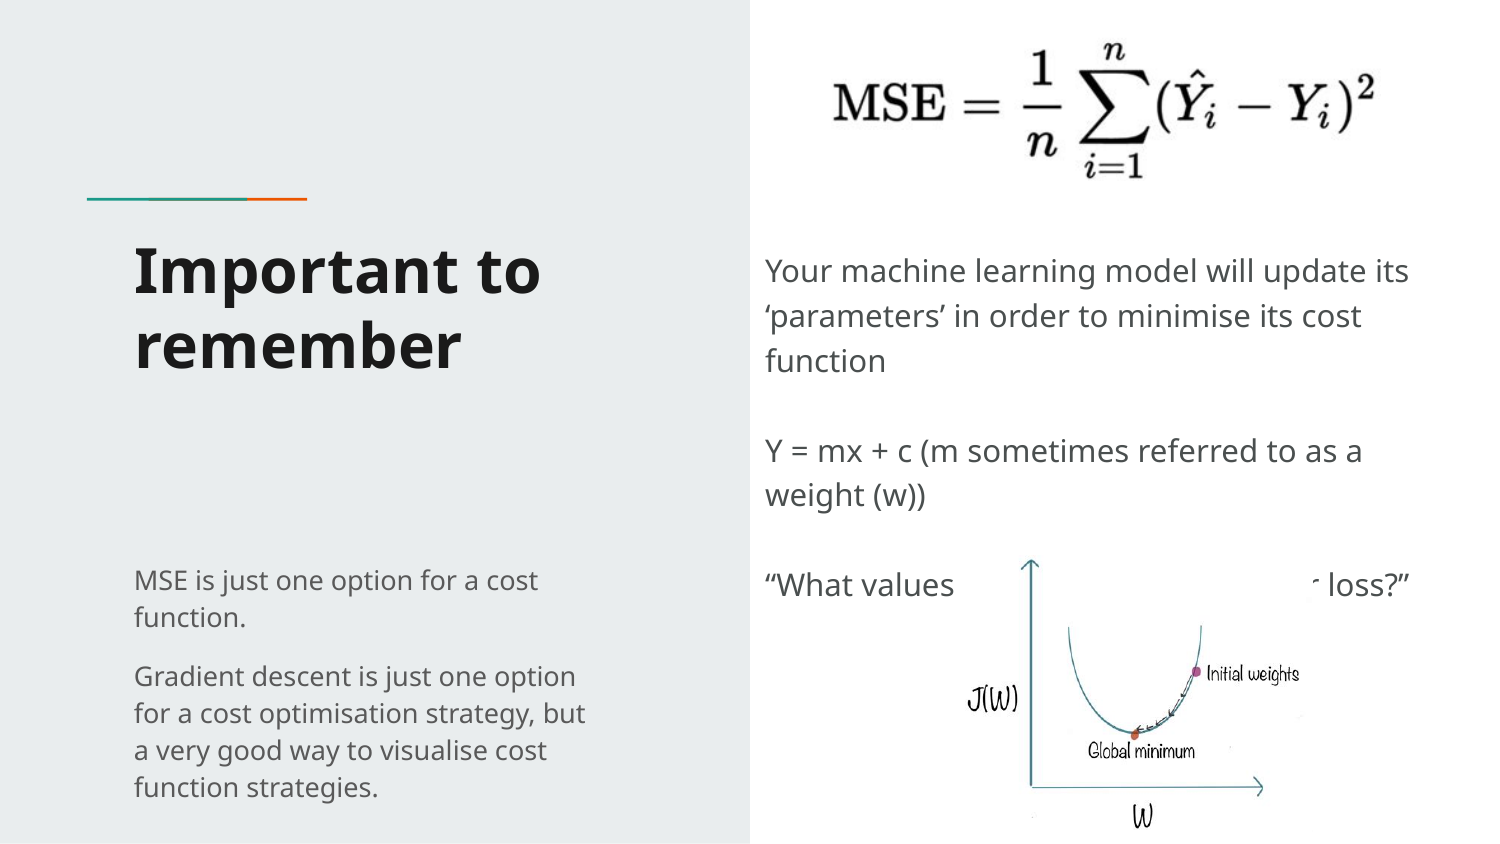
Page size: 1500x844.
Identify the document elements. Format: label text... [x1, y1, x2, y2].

text_box Your machine learning model will update its ‘parameters’ in order to minimise its cost function Y = mx + c (m sometimes referred to as a weight (w)) “What values of m and c minimise our loss?” [749, 228, 1483, 721]
picture [958, 554, 1314, 833]
picture [811, 27, 1414, 195]
title Important to remember [119, 216, 662, 494]
subtitle MSE is just one option for a cost function. Gradient descent is just one option for a cost optimisation strategy, but a very good way to visualise cost function strategies. [118, 543, 623, 821]
